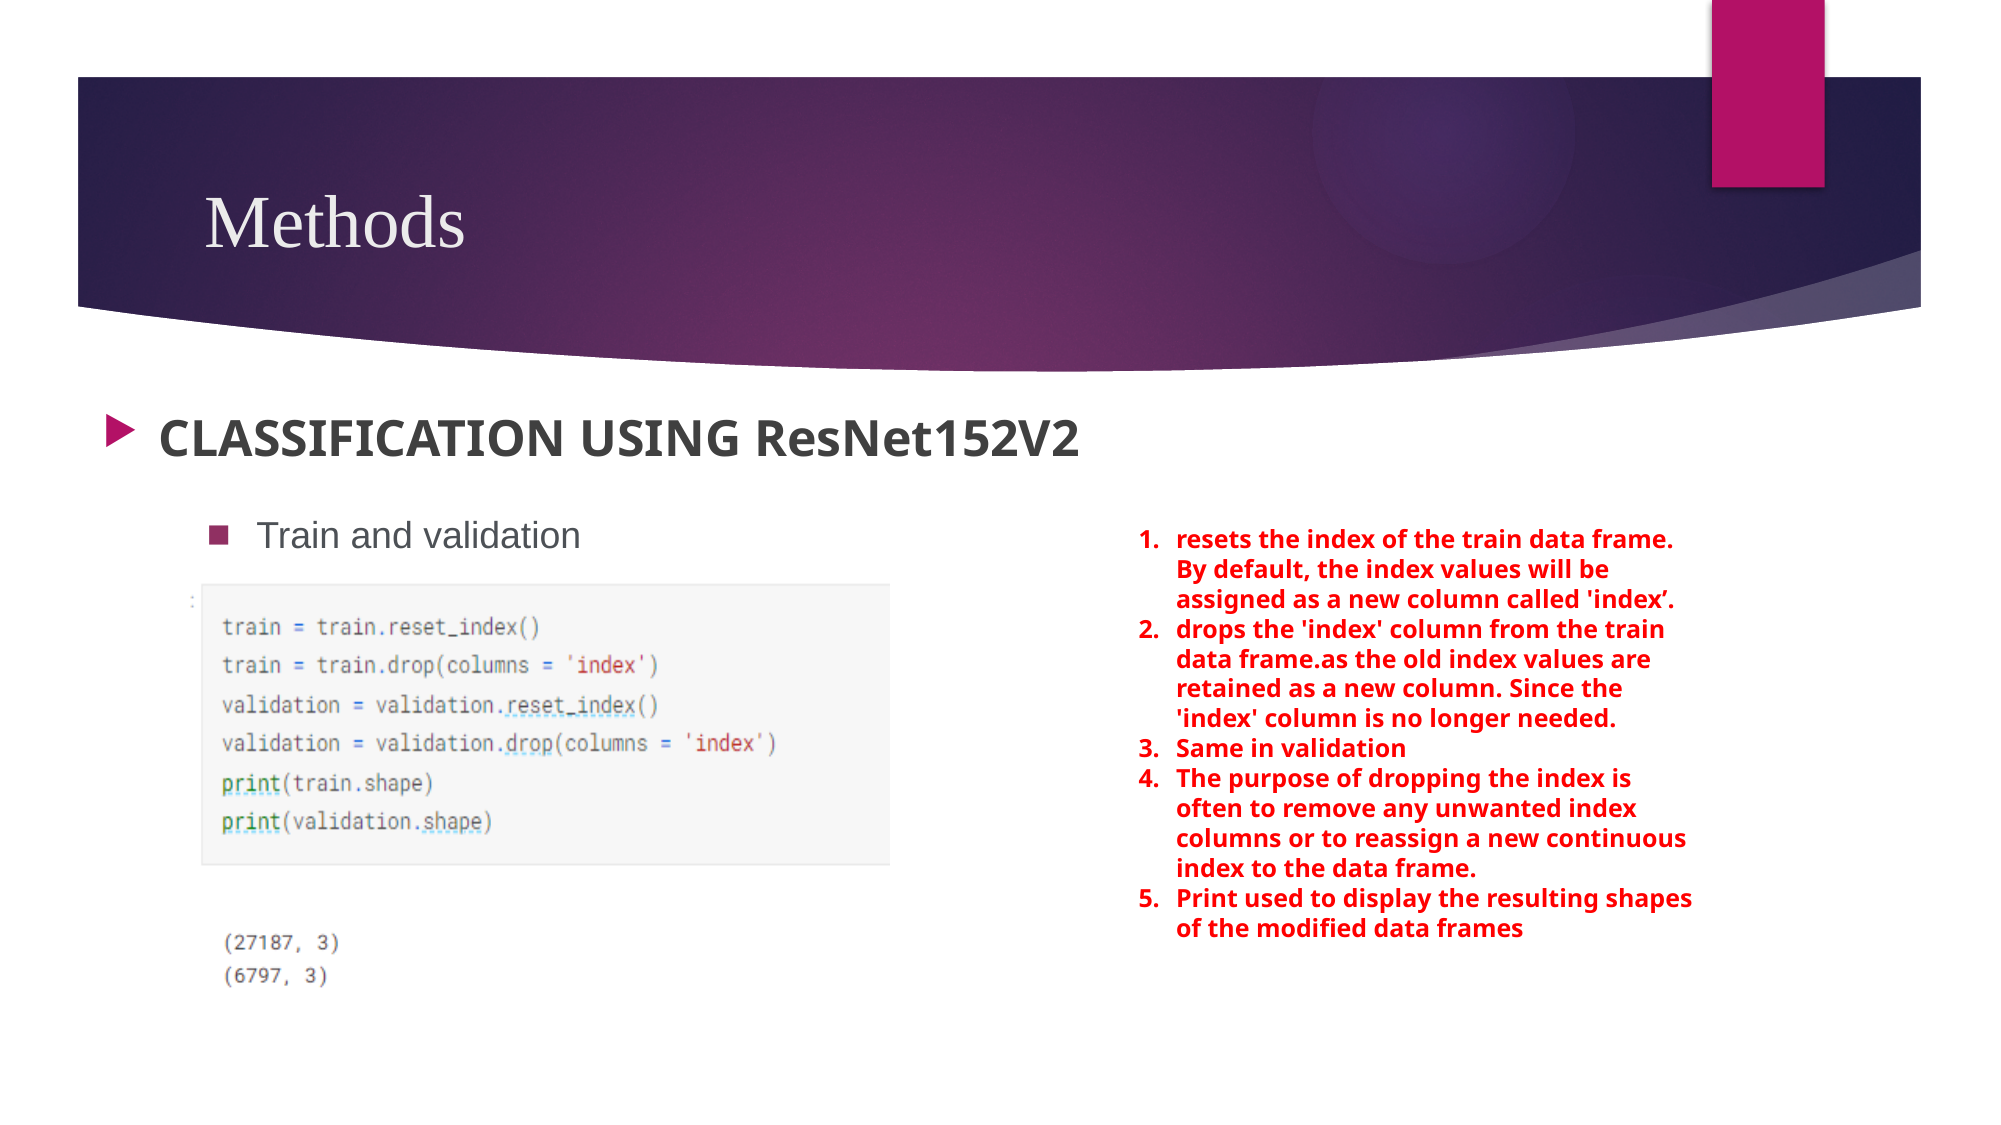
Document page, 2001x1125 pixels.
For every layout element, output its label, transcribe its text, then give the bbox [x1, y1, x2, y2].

text_box CLASSIFICATION USING ResNet152V2 [87, 398, 1534, 534]
text_box Methods [189, 159, 1627, 276]
text_box Train and validation [189, 503, 1190, 564]
picture [189, 900, 371, 1030]
picture [189, 576, 890, 885]
text_box resets the index of the train data frame. By default, the index values will be assigned as a new column called 'index’. drops the 'index' column from the train data frame.as the old index values are retained as a new column. Since the 'index' column is no longer needed. Same in validation The purpose of dropping the index is often to remove any unwanted index columns or to reassign a new continuous index to the data frame. Print used to display the resulting shapes of the modified data frames [1123, 515, 1720, 950]
